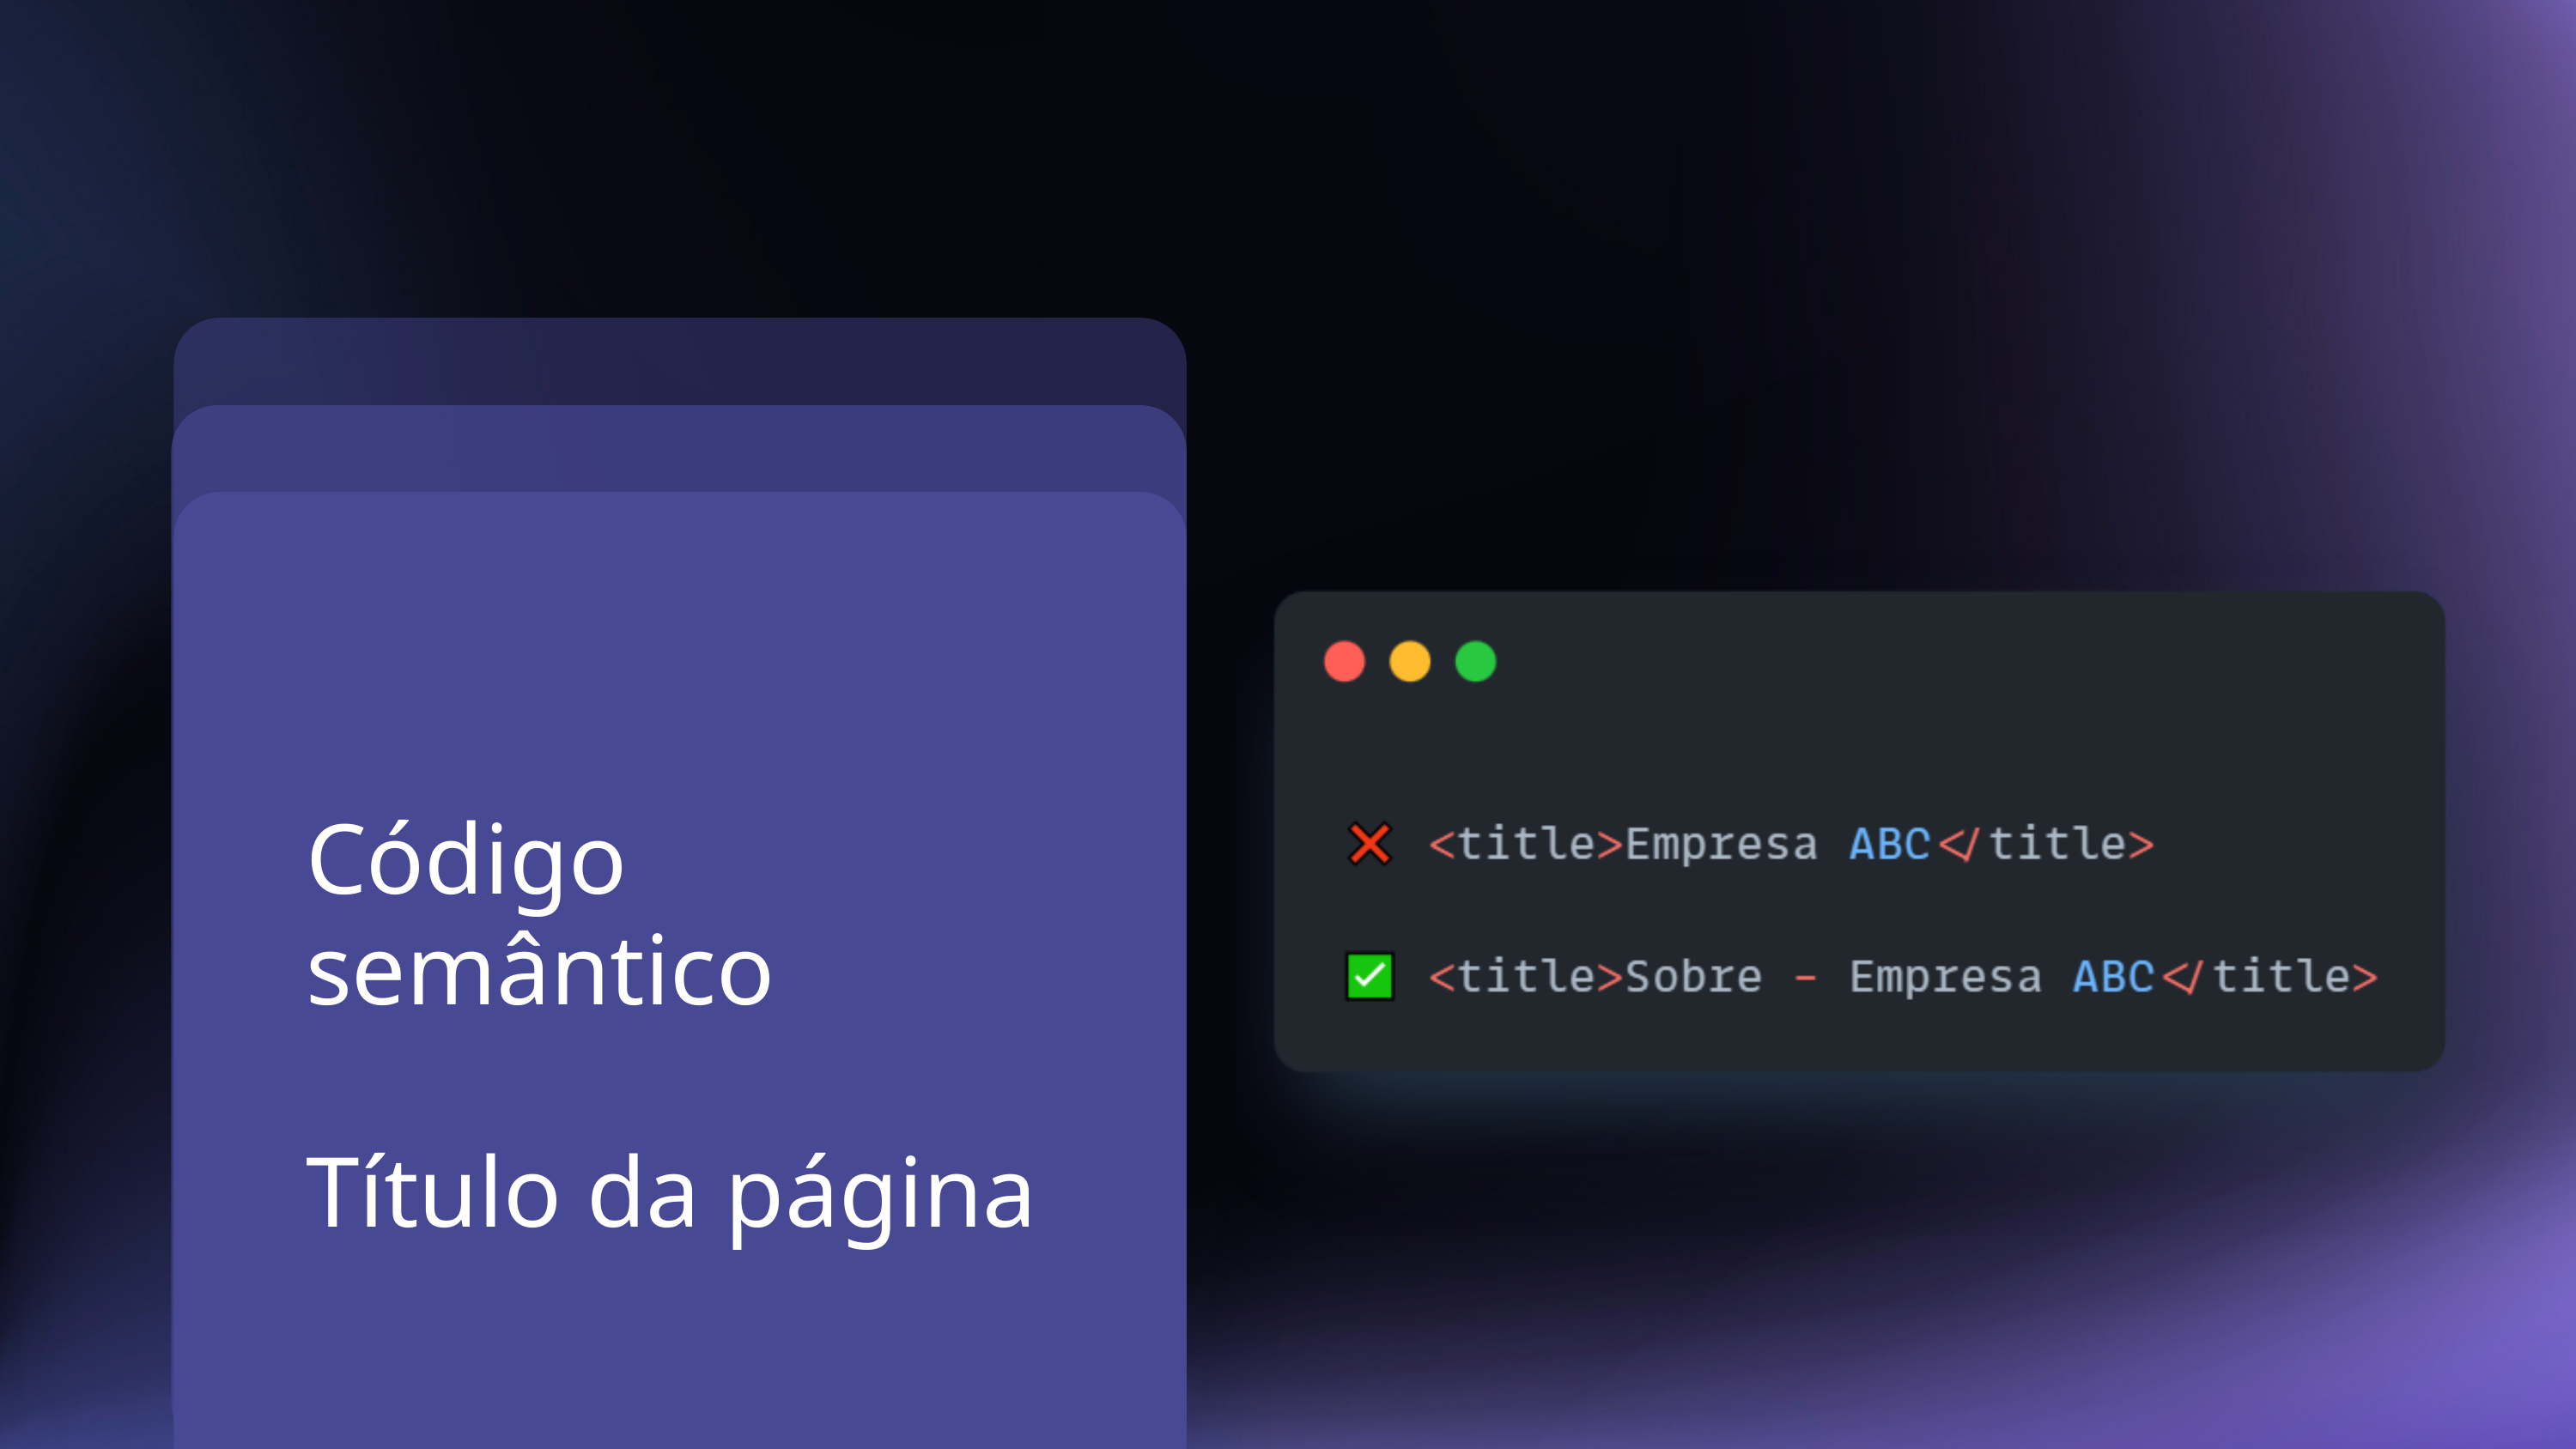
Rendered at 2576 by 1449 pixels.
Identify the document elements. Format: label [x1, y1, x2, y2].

picture [0, 0, 2576, 1449]
text_box [173, 317, 1188, 404]
text_box [173, 491, 1188, 1449]
text_box [171, 404, 1188, 493]
